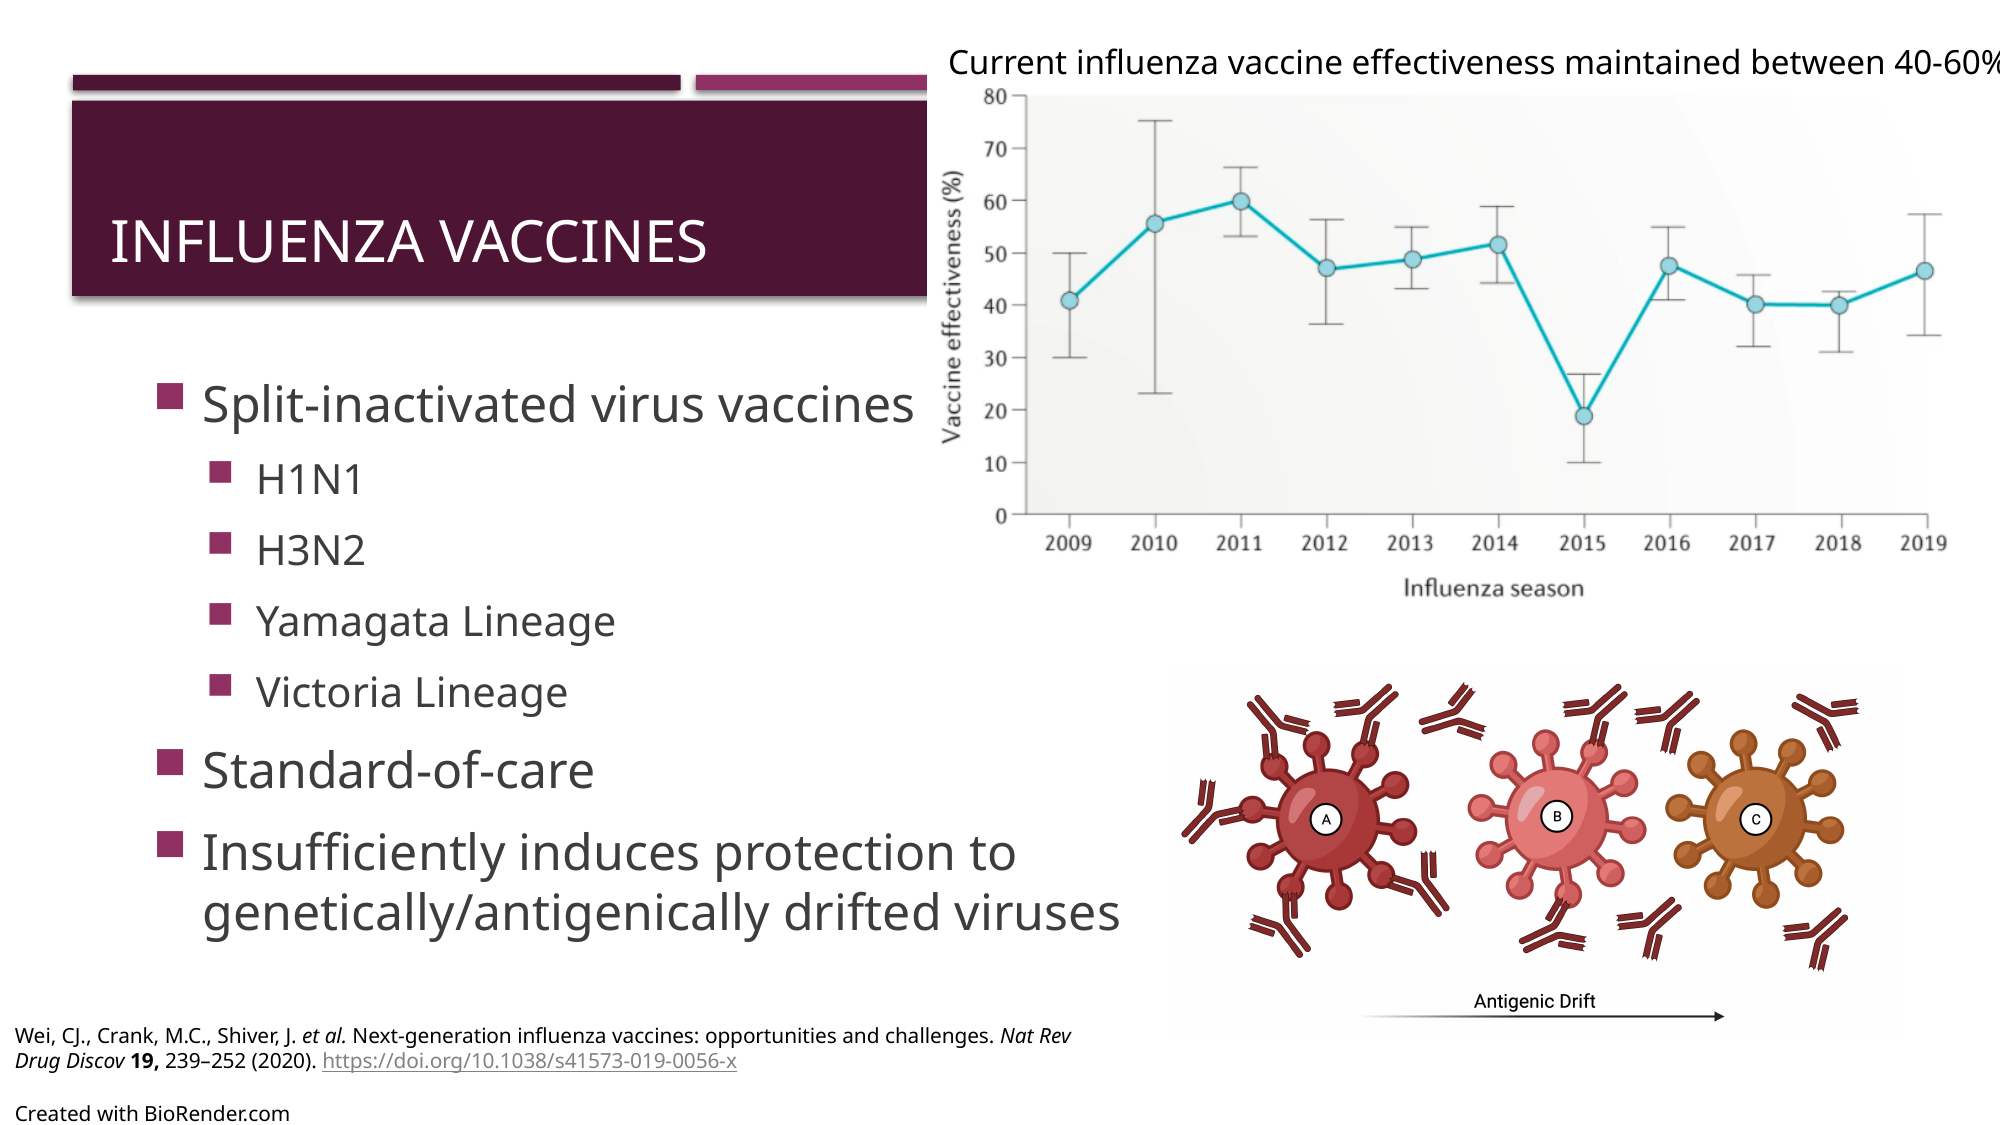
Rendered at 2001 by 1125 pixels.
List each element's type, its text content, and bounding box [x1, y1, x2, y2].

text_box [927, 33, 1969, 614]
picture [1168, 664, 1899, 1036]
title Influenza vaccines [95, 115, 921, 282]
list Split-inactivated virus vaccines H1N1 H3N2 Yamagata Lineage Victoria Lineage Standard-of-care Insufficiently induces protection to genetically/antigenically drifted viruses [137, 299, 1170, 1014]
text_box Wei, CJ., Crank, M.C., Shiver, J. et al. Next-generation influenza vaccines: opportunities and challenges. Nat Rev Drug Discov 19, 239–252 (2020). https://doi.org/10.1038/s41573-019-0056-x Created with BioRender.com [0, 1015, 1090, 1125]
